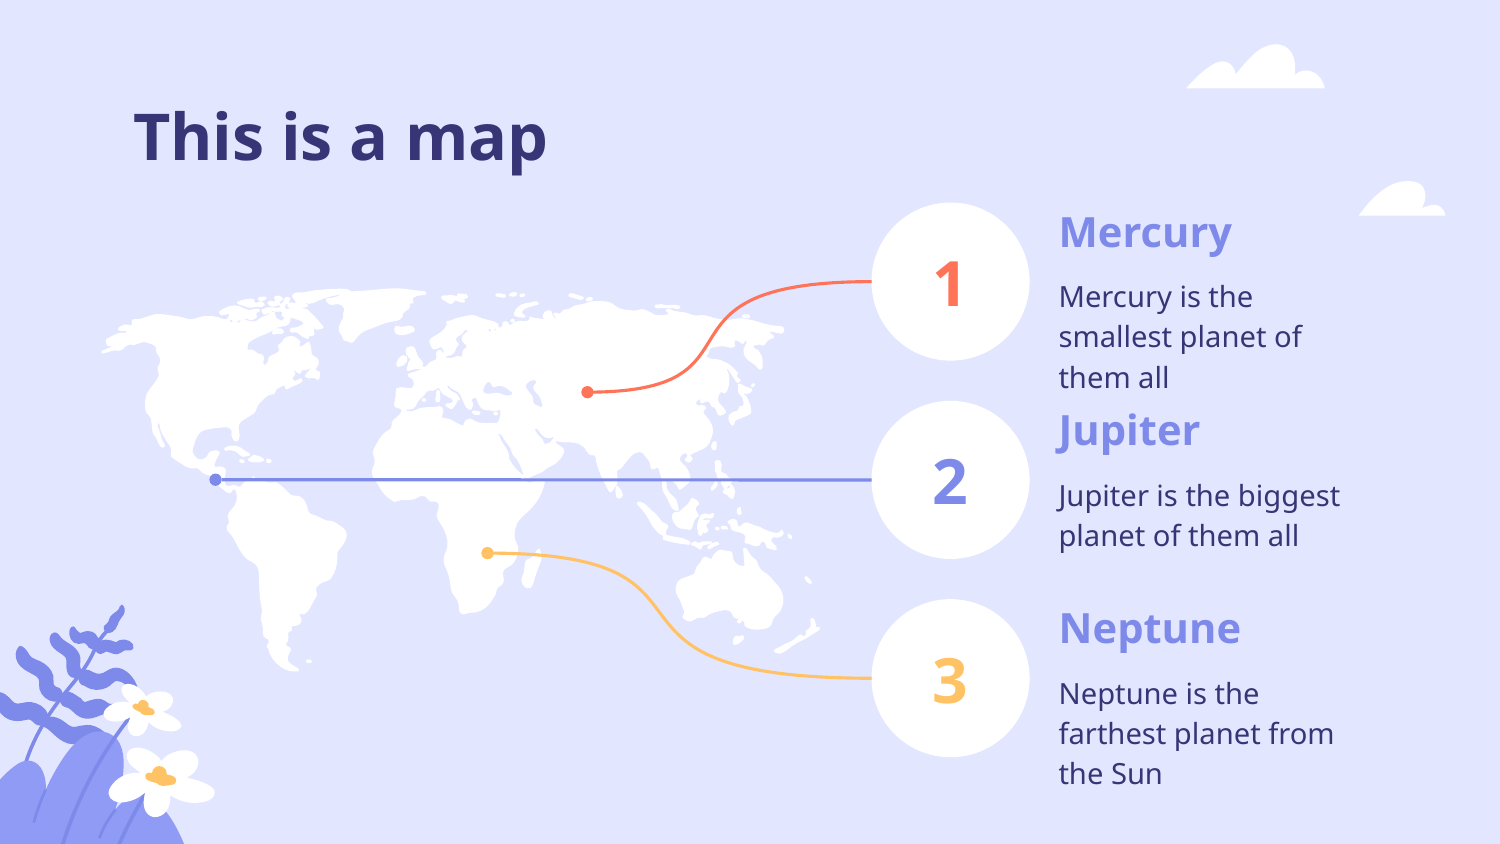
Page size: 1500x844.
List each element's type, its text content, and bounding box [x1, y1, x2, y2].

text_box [487, 552, 872, 679]
text_box 2 [871, 400, 1030, 559]
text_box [100, 288, 821, 672]
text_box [587, 281, 872, 393]
title This is a map [118, 88, 1382, 182]
text_box Jupiter [1043, 385, 1382, 473]
text_box Jupiter is the biggest planet of them all [1043, 473, 1382, 560]
text_box Neptune is the farthest planet from the Sun [1043, 671, 1382, 758]
text_box Mercury is the smallest planet of them all [1043, 274, 1382, 362]
text_box 3 [871, 599, 1030, 758]
text_box Mercury [1043, 187, 1382, 274]
text_box Neptune [1043, 584, 1382, 671]
text_box 1 [871, 202, 1030, 361]
